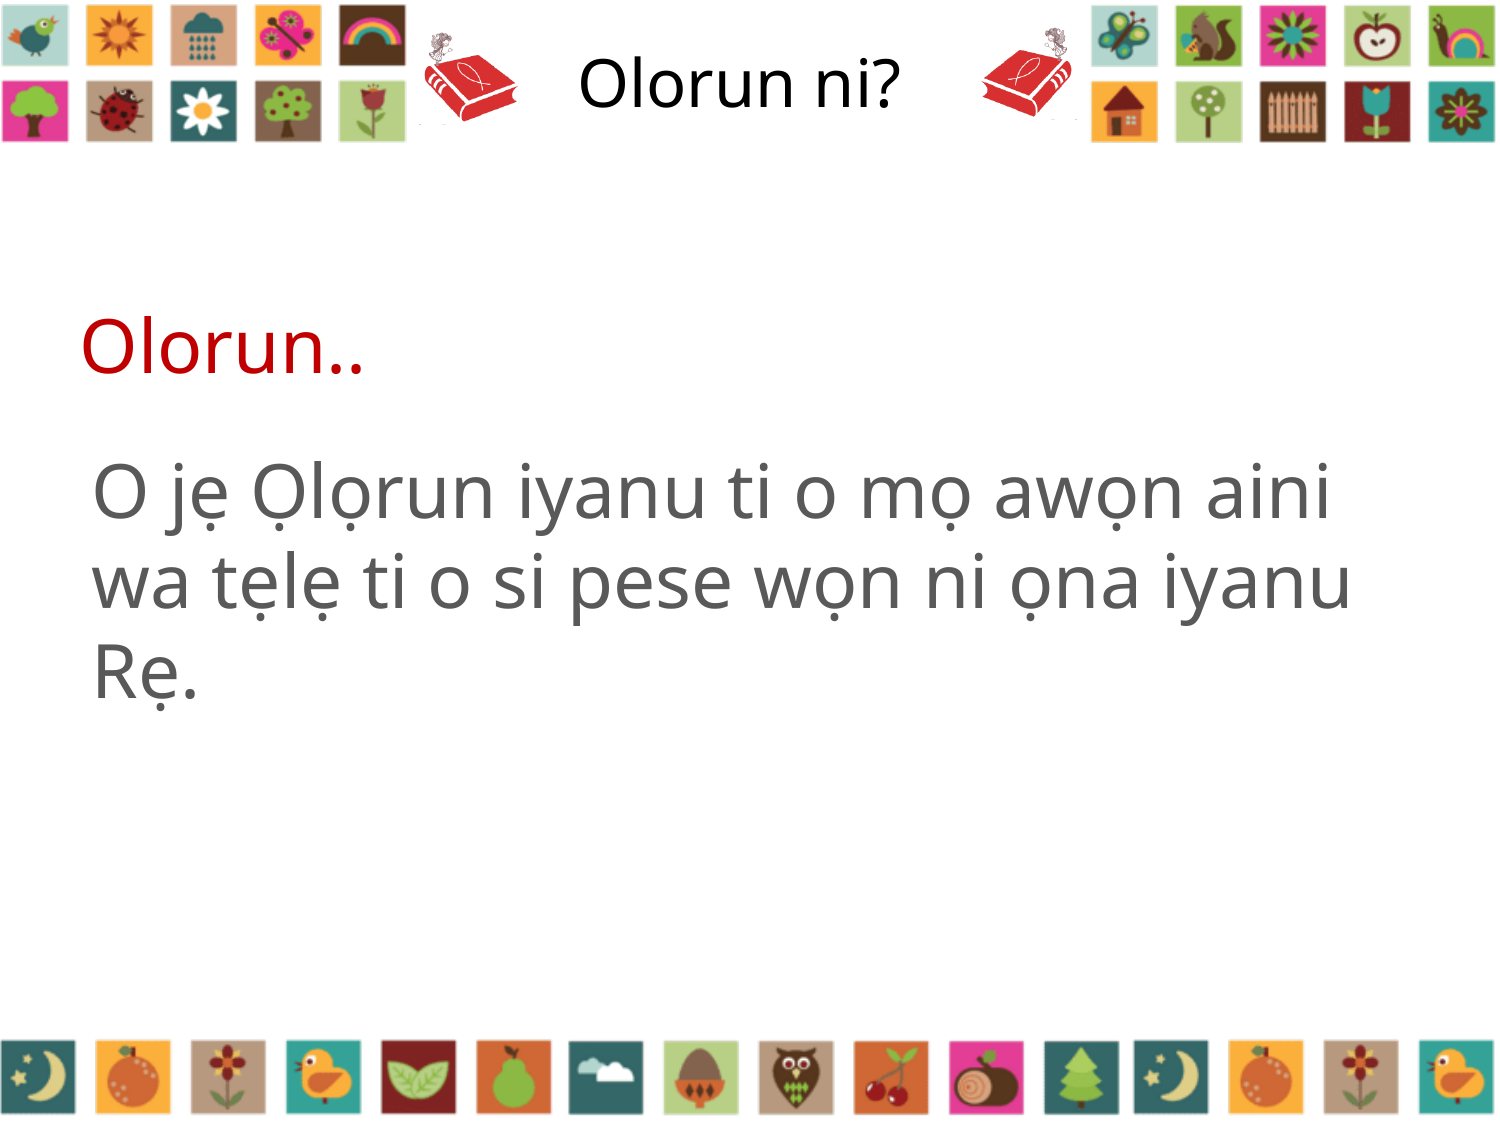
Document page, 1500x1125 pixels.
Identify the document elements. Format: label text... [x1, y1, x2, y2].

text_box Olorun ni? [552, 33, 1077, 129]
text_box O jẹ Ọlọrun iyanu ti o mọ awọn aini wa tẹlẹ ti o si pese wọn ni ọna iyanu Rẹ. [76, 436, 1424, 812]
text_box Olorun.. [64, 290, 1412, 396]
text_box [0, 1028, 1500, 1118]
picture [0, 3, 550, 150]
picture [950, 3, 1500, 150]
